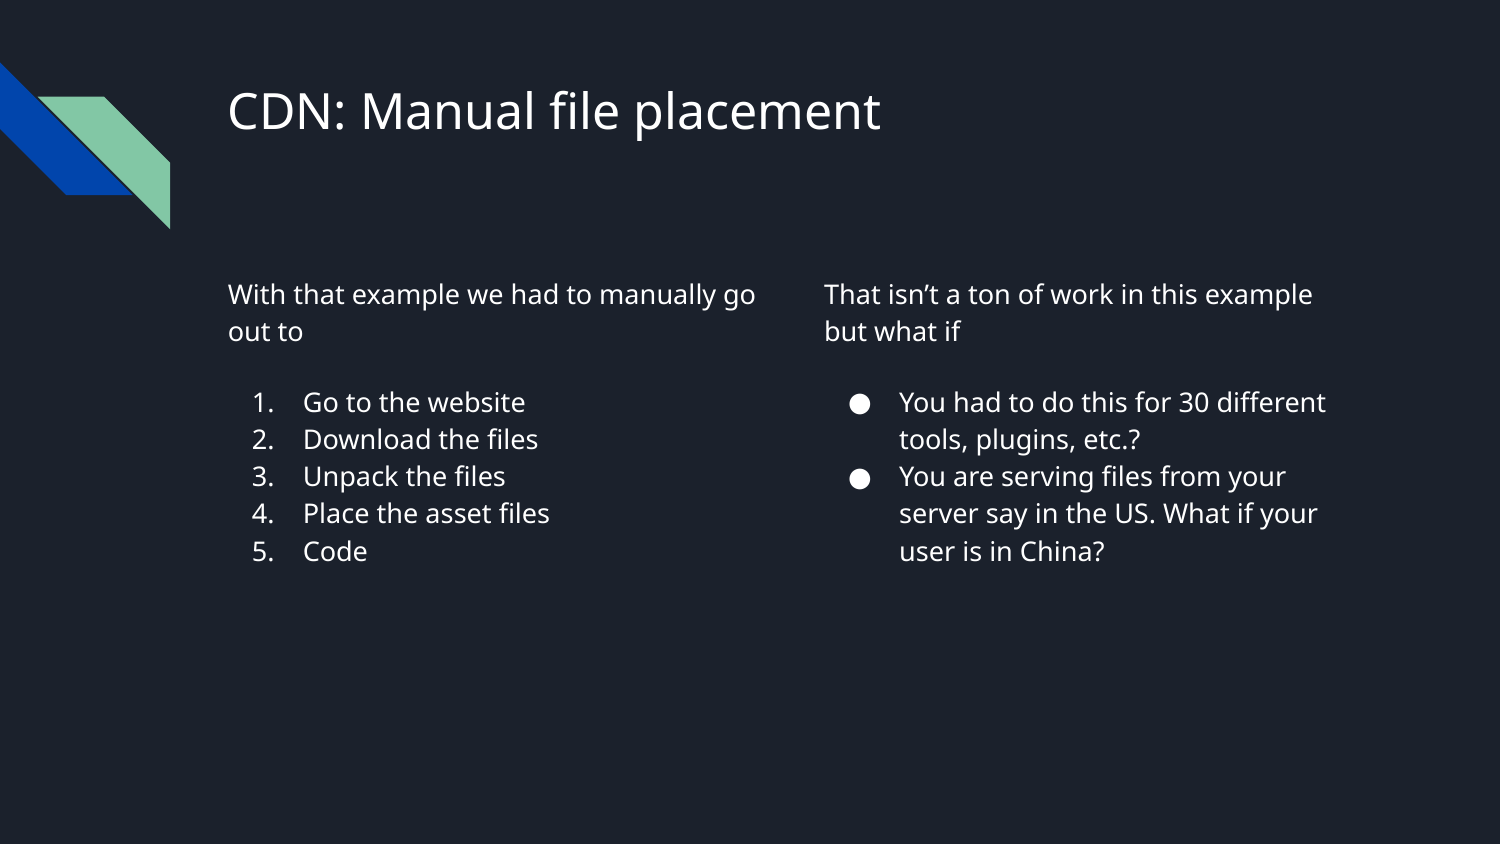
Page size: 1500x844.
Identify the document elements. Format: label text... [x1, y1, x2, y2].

list That isn’t a ton of work in this example but what if You had to do this for 30 different tools, plugins, etc.? You are serving files from your server say in the US. What if your user is in China? [809, 257, 1368, 735]
list With that example we had to manually go out to Go to the website Download the files Unpack the files Place the asset files Code [212, 257, 772, 735]
title CDN: Manual file placement [212, 64, 1368, 215]
